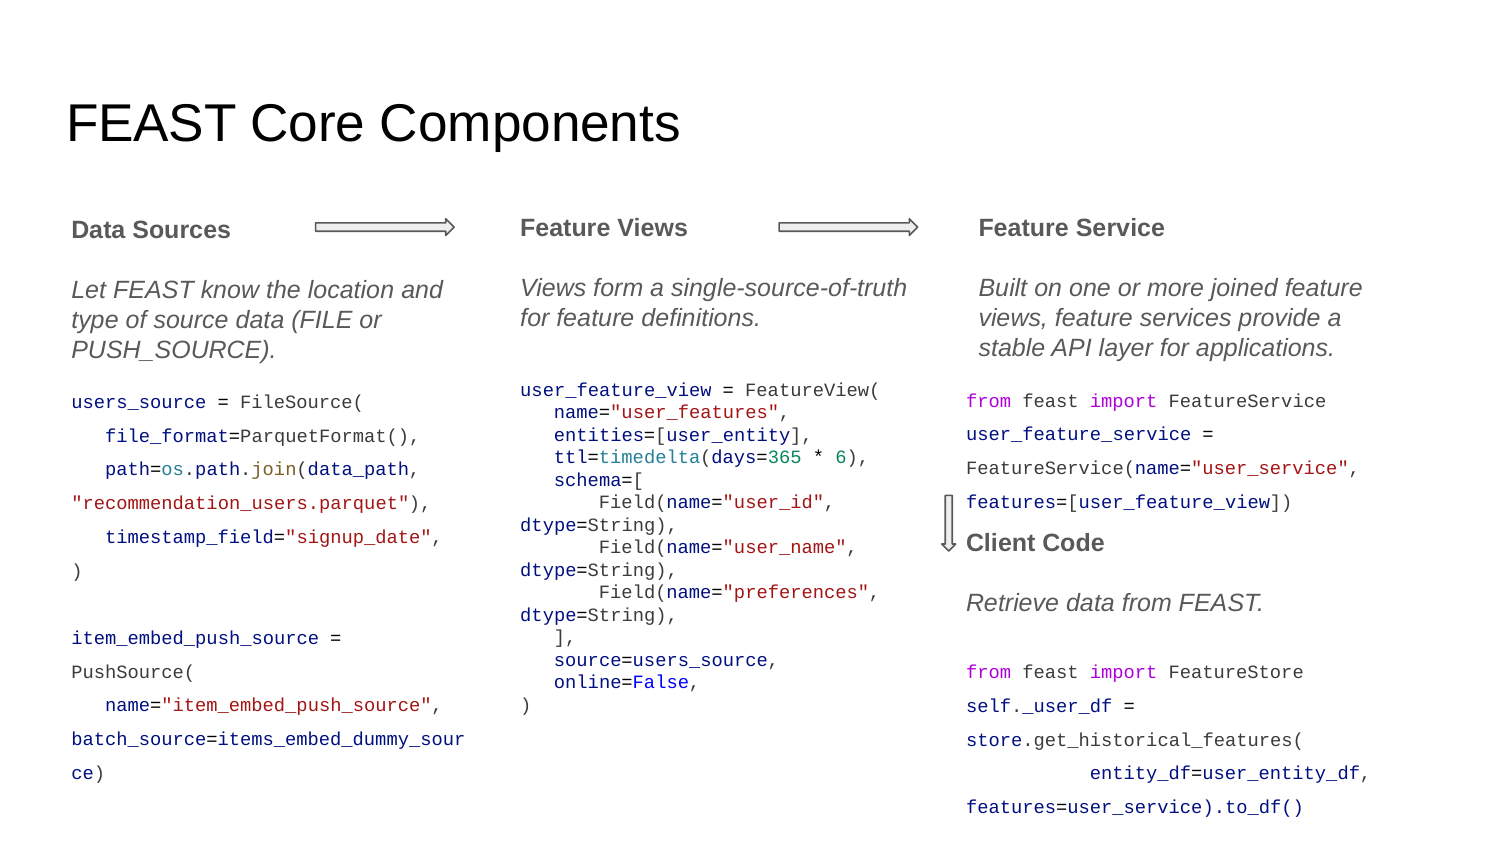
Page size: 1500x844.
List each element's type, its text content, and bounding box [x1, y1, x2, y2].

text_box users_source = FileSource( file_format=ParquetFormat(), path=os.path.join(data_path, "recommendation_users.parquet"), timestamp_field="signup_date", ) item_embed_push_source = PushSource( name="item_embed_push_source", batch_source=items_embed_dummy_source) [56, 363, 488, 784]
text_box Client Code Retrieve data from FEAST. [950, 528, 1353, 627]
text_box from feast import FeatureService user_feature_service = FeatureService(name="user_service", features=[user_feature_view]) [951, 362, 1444, 528]
text_box [941, 495, 956, 552]
text_box [779, 218, 918, 236]
text_box [315, 218, 455, 236]
text_box Feature Views Views form a single-source-of-truth for feature definitions. [505, 196, 937, 353]
text_box user_feature_view = FeatureView( name="user_features", entities=[user_entity], ttl=timedelta(days=365 * 6), schema=[ Field(name="user_id", dtype=String), Field(name="user_name", dtype=String), Field(name="preferences", dtype=String), ], source=users_source, online=False, ) [505, 362, 908, 730]
text_box Feature Service Built on one or more joined feature views, feature services provide a stable API layer for applications. [963, 196, 1417, 362]
title FEAST Core Components [51, 72, 1449, 167]
text_box Data Sources Let FEAST know the location and type of source data (FILE or PUSH_SOURCE). [56, 198, 488, 343]
text_box from feast import FeatureStore self._user_df = store.get_historical_features( entity_df=user_entity_df, features=user_service).to_df() [950, 633, 1404, 833]
